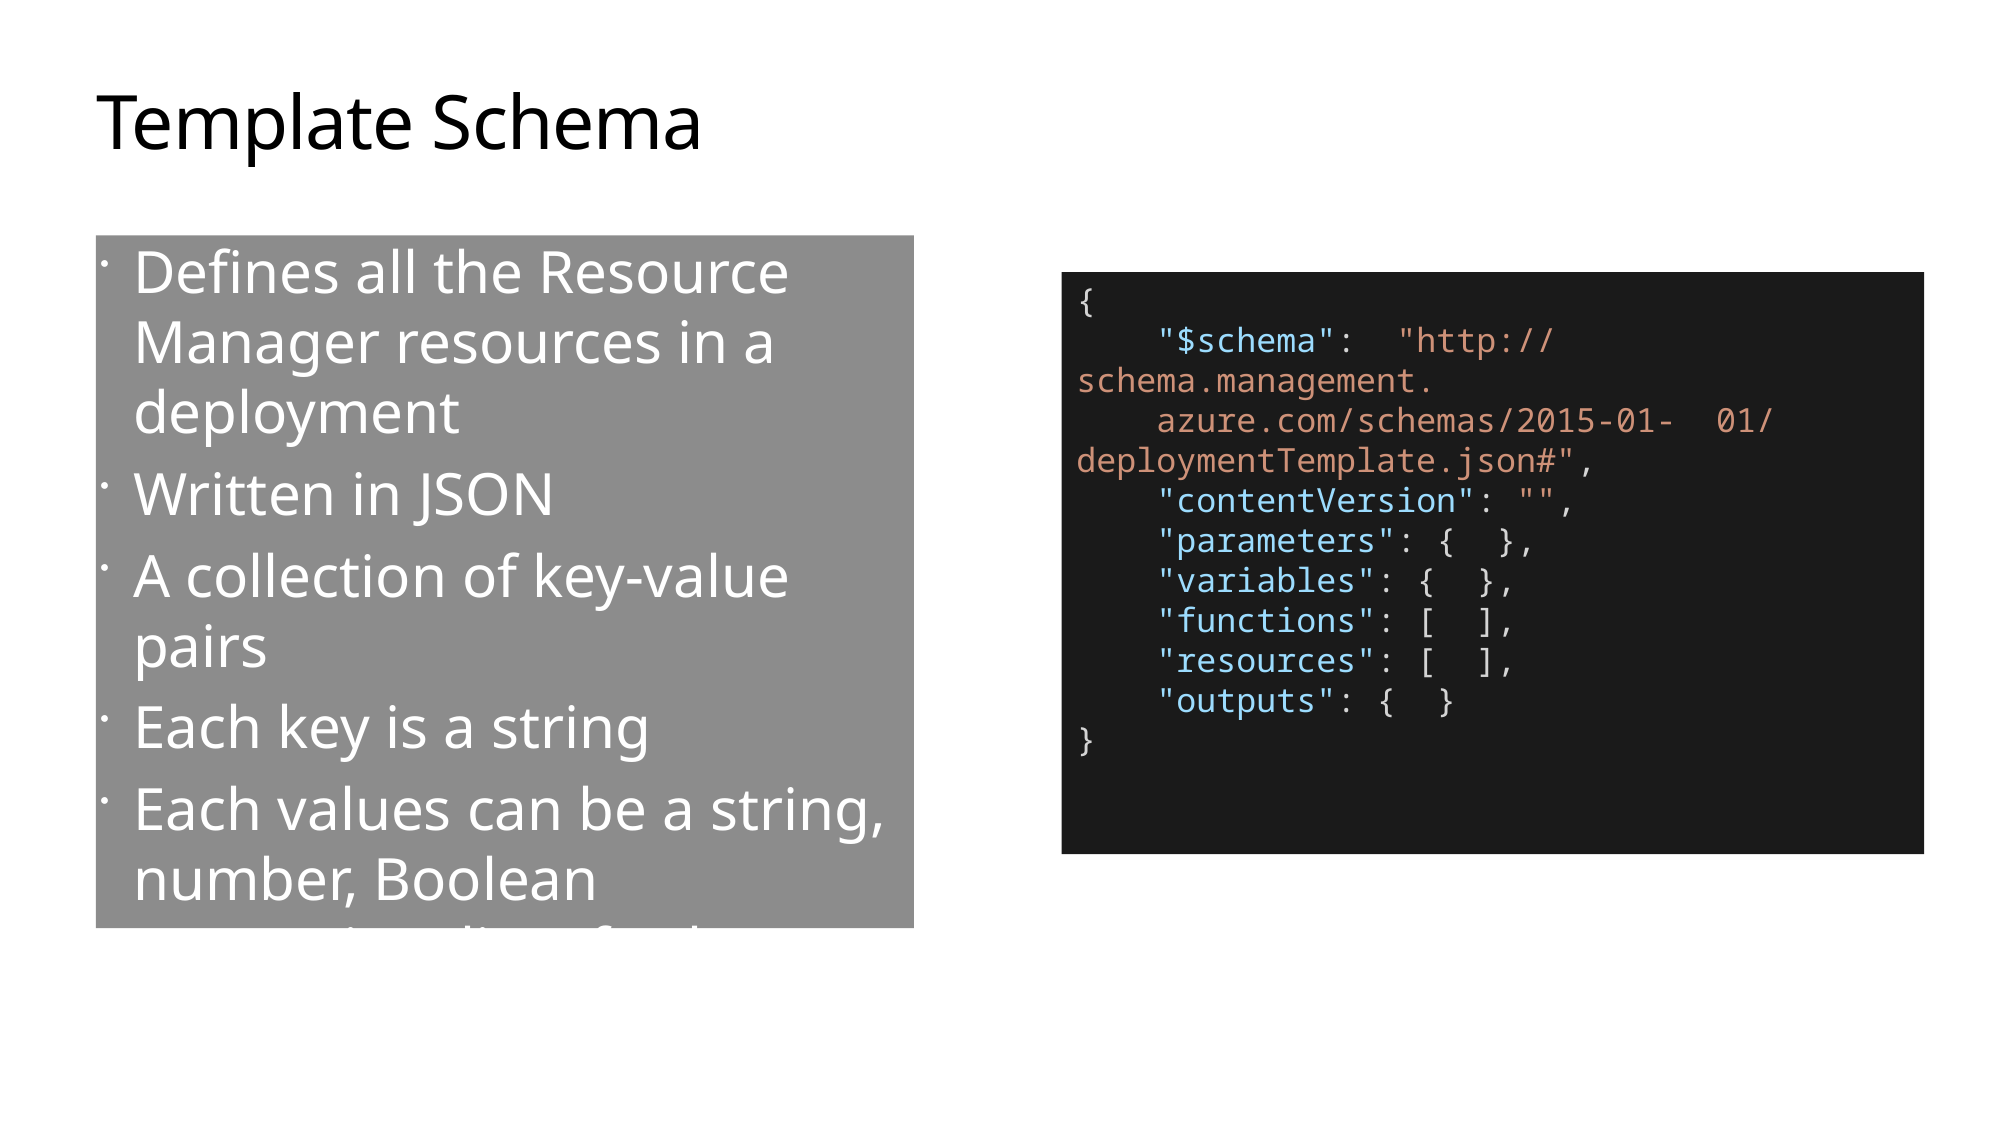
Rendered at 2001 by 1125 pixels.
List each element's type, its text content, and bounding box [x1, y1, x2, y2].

list Defines all the Resource Manager resources in a deployment Written in JSON A collection of key-value pairs Each key is a string Each values can be a string, number, Boolean expression, list of values, object [95, 235, 914, 929]
title Template Schema [96, 75, 1904, 166]
text_box { "$schema": "http://schema.management. azure.com/schemas/2015-01- 01/deploymentTemplate.json#", "contentVersion": "", "parameters": { }, "variables": { }, "functions": [ ], "resources": [ ], "outputs": { } } [1061, 272, 1925, 855]
